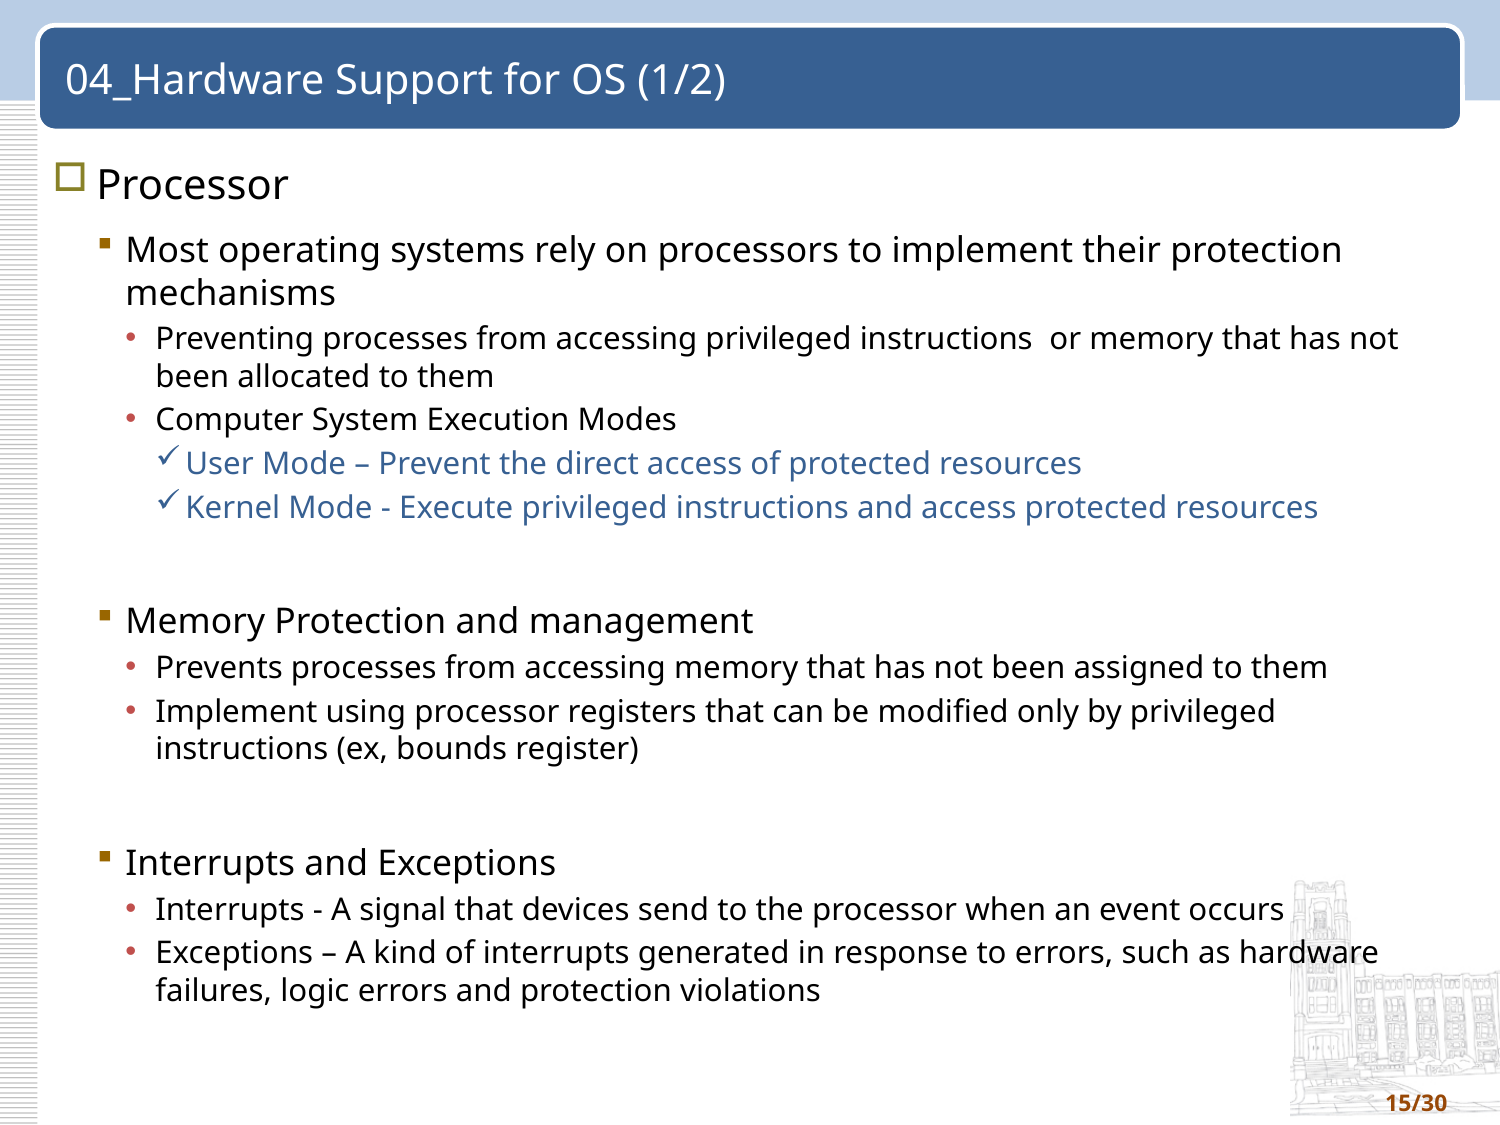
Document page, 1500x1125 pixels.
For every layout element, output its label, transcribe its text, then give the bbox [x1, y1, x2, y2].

picture [1290, 874, 1500, 1125]
list Processor Most operating systems rely on processors to implement their protection mechanisms Preventing processes from accessing privileged instructions or memory that has not been allocated to them Computer System Execution Modes User Mode – Prevent the direct access of protected resources Kernel Mode - Execute privileged instructions and access protected resources Memory Protection and management Prevents processes from accessing memory that has not been assigned to them Implement using processor registers that can be modified only by privileged instructions (ex, bounds register) Interrupts and Exceptions Interrupts - A signal that devices send to the processor when an event occurs Exceptions – A kind of interrupts generated in response to errors, such as hardware failures, logic errors and protection violations [37, 149, 1463, 1088]
title 04_Hardware Support for OS (1/2) [50, 27, 1438, 128]
picture [0, 101, 38, 1125]
